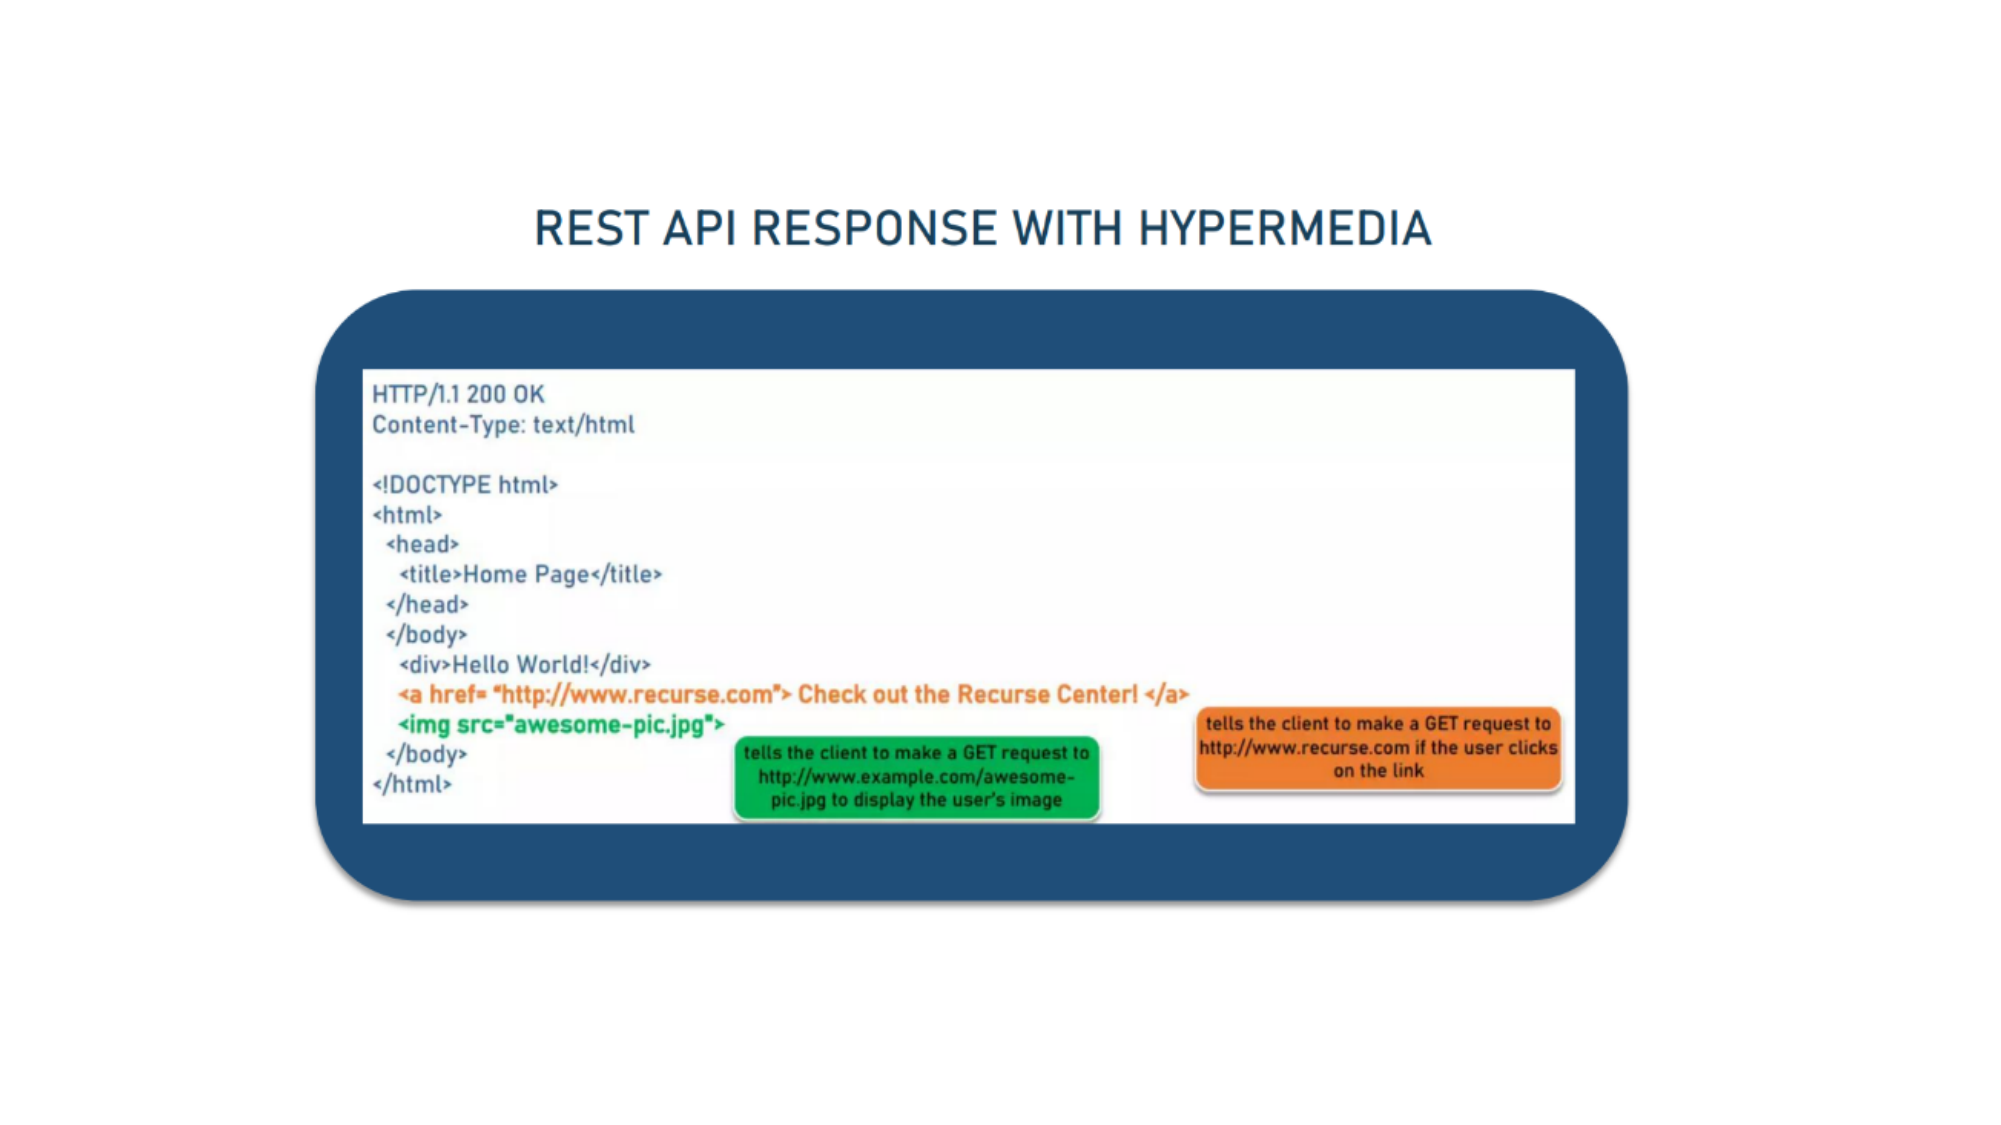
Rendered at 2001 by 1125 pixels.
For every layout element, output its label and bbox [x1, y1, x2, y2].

picture [271, 159, 1660, 928]
